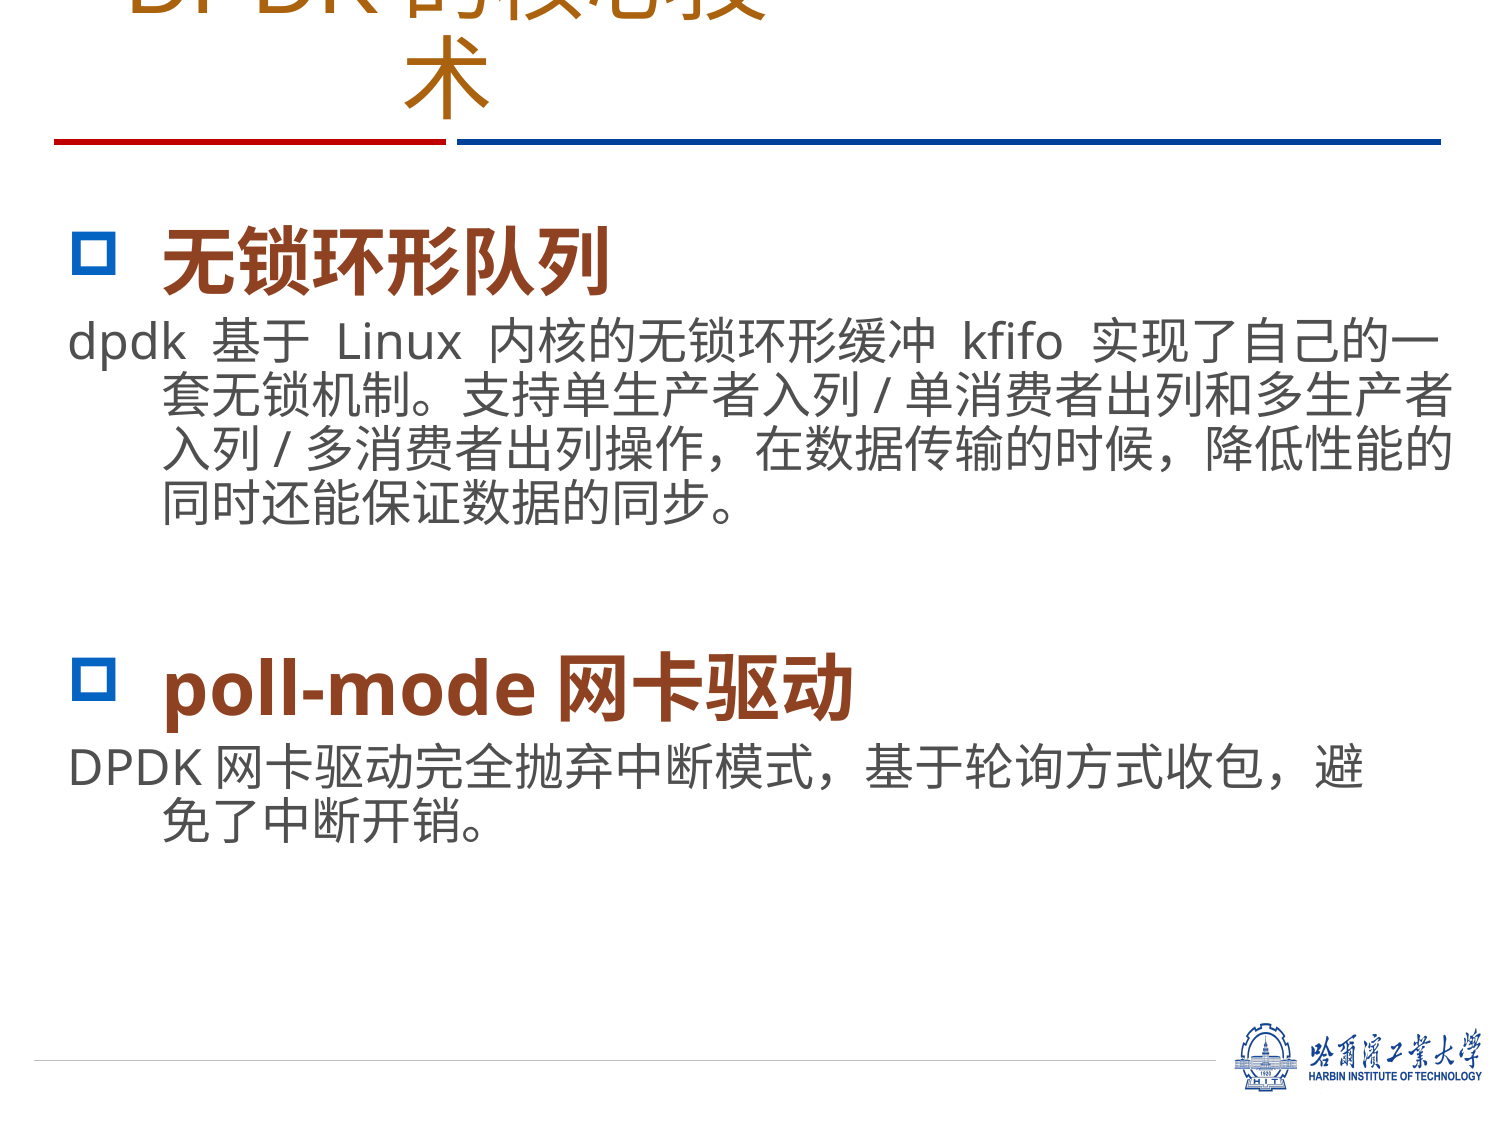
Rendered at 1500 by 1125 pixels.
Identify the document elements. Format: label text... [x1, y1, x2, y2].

picture [1204, 1023, 1482, 1094]
title DPDK的核心技术 [76, 0, 818, 141]
text_box poll-mode网卡驱动 DPDK网卡驱动完全抛弃中断模式，基于轮询方式收包，避免了中断开销。 [53, 643, 1412, 858]
text_box 无锁环形队列 dpdk 基于 Linux 内核的无锁环形缓冲 kfifo 实现了自己的一套无锁机制。支持单生产者入列/单消费者出列和多生产者入列/多消费者出列操作，在数据传输的时候，降低性能的同时还能保证数据的同步。 [53, 217, 1483, 540]
